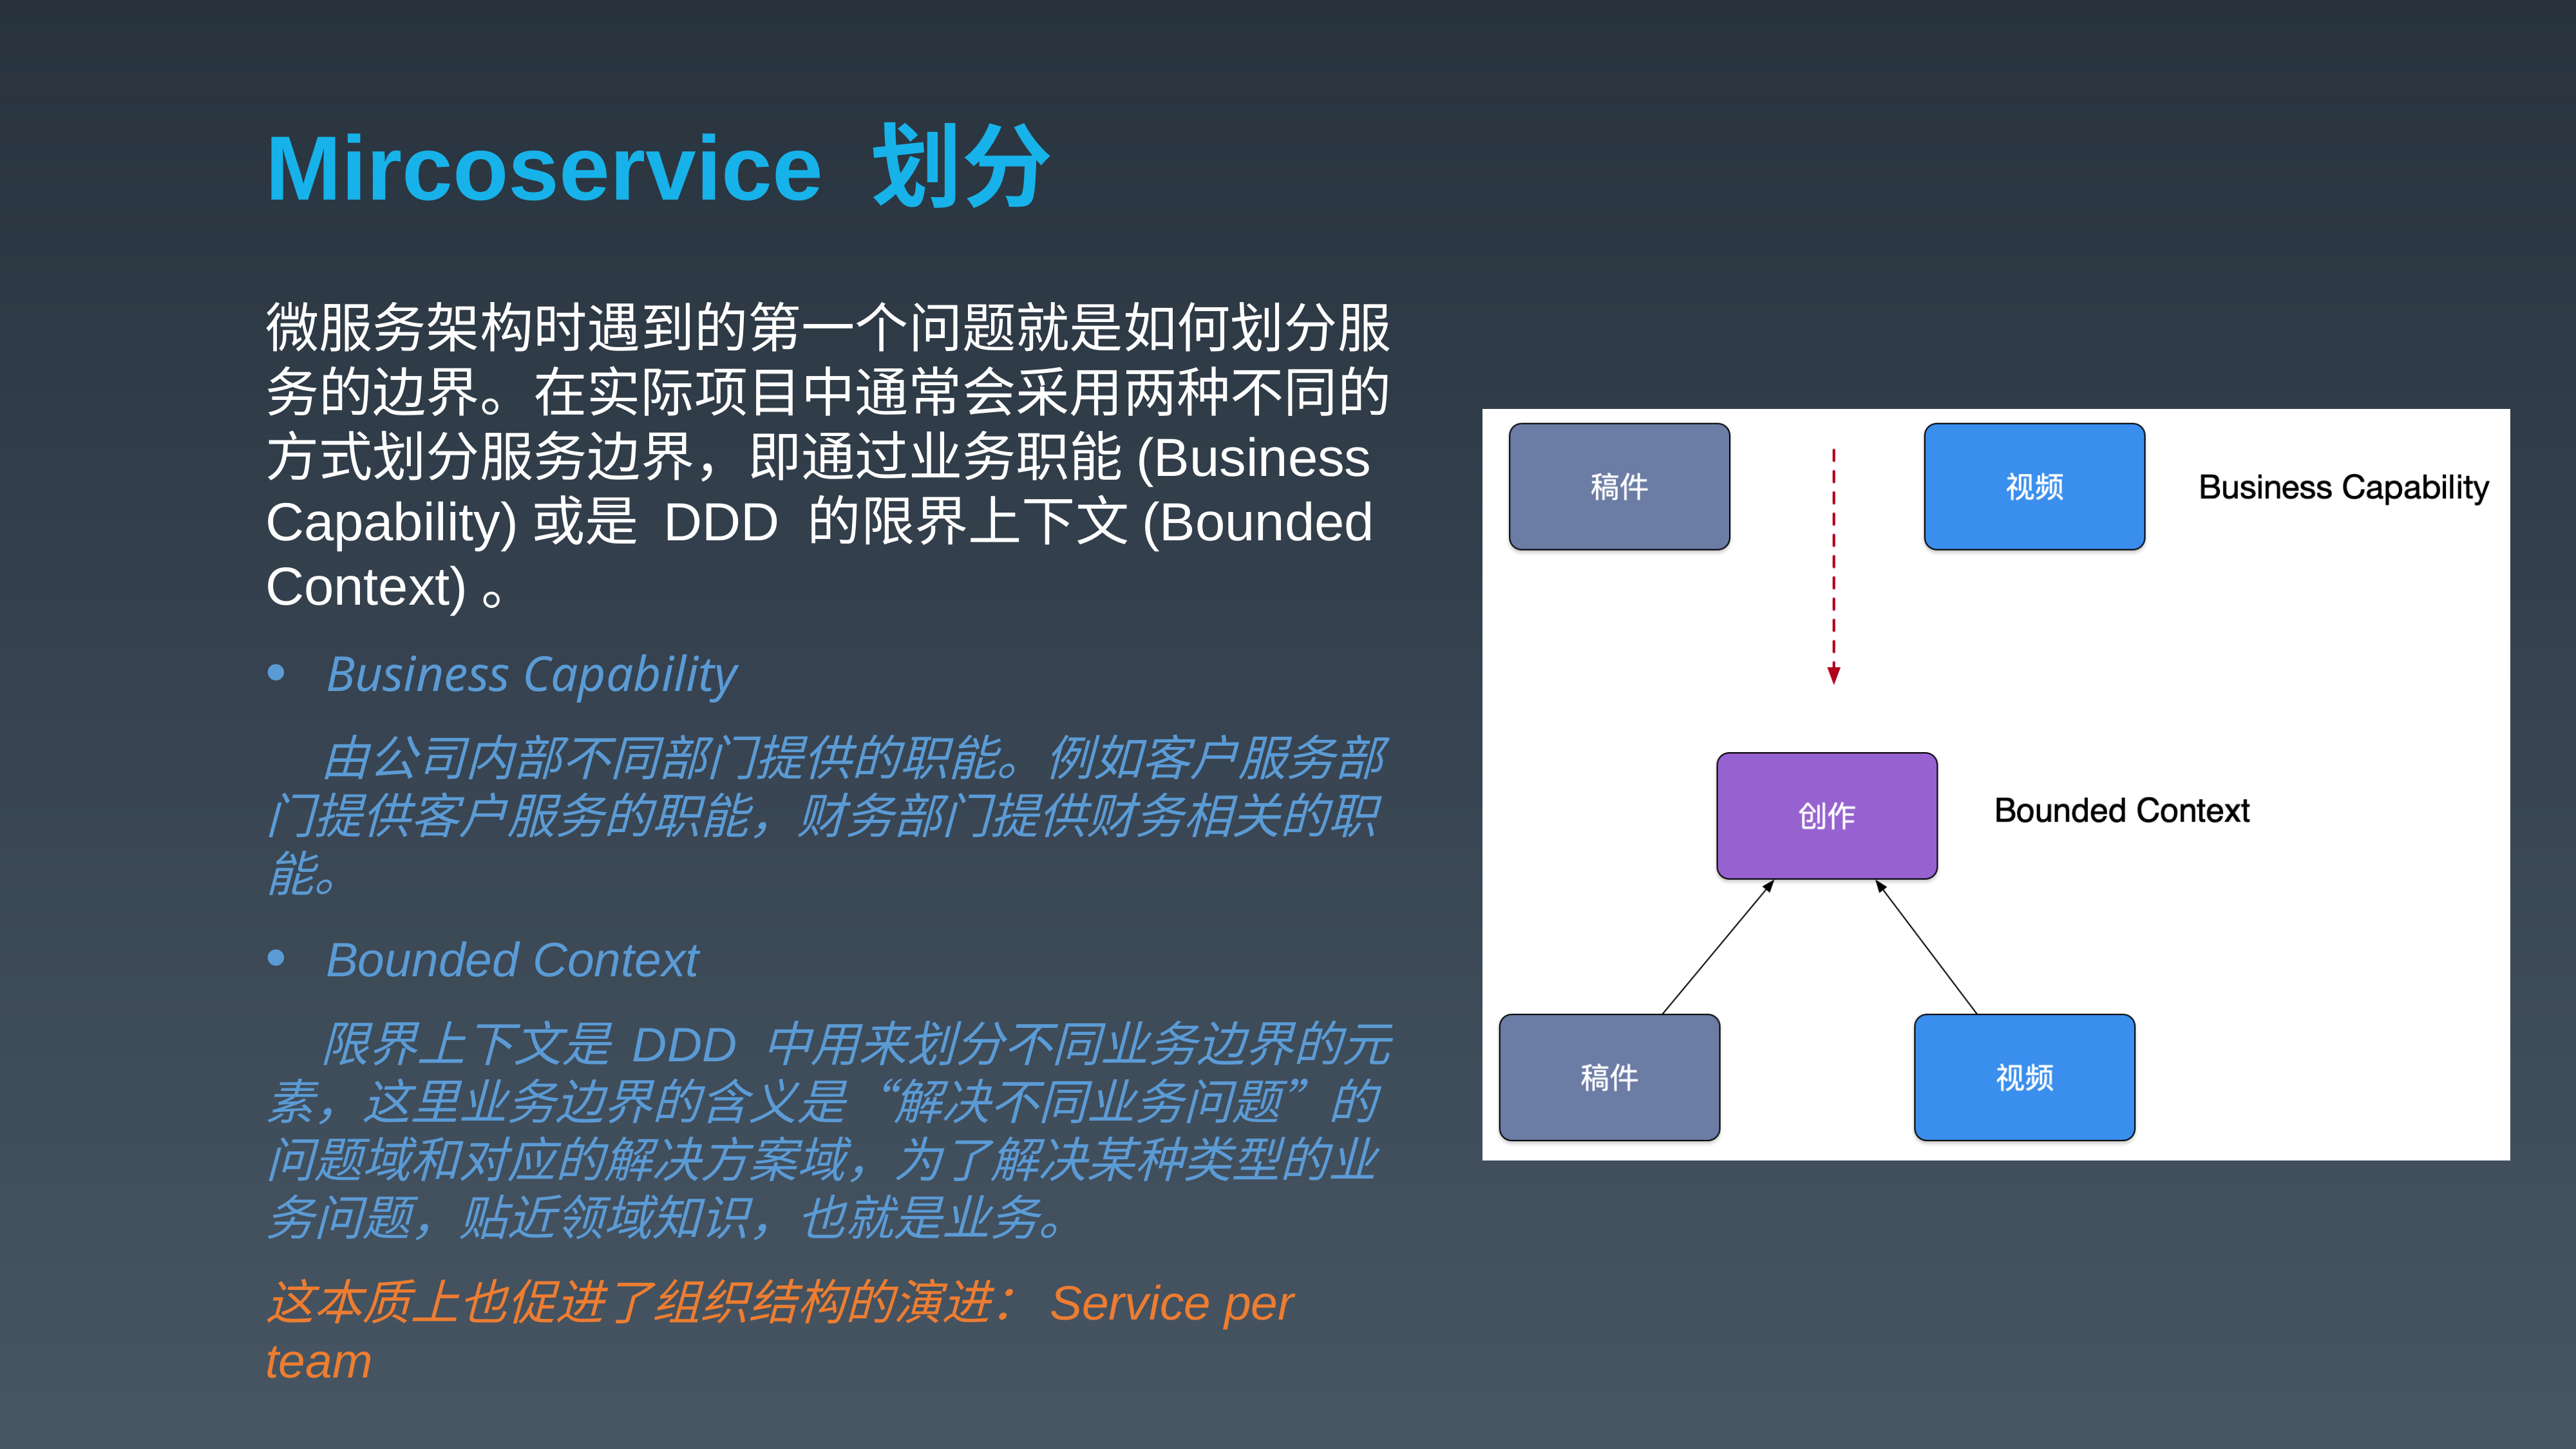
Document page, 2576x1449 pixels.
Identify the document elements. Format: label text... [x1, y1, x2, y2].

list 微服务架构时遇到的第一个问题就是如何划分服务的边界。在实际项目中通常会采用两种不同的方式划分服务边界，即通过业务职能(Business Capability)或是 DDD 的限界上下文(Bounded Context)。 Business Capability 由公司内部不同部门提供的职能。例如客户服务部门提供客户服务的职能，财务部门提供财务相关的职能。 Bounded Context 限界上下文是 DDD 中用来划分不同业务边界的元素，这里业务边界的含义是“解决不同业务问题”的问题域和对应的解决方案域，为了解决某种类型的业务问题，贴近领域知识，也就是业务。 这本质上也促进了组织结构的演进：Service per team [260, 288, 1416, 1339]
picture [0, 0, 2576, 1449]
title Mircoservice 划分 [260, 103, 2316, 243]
